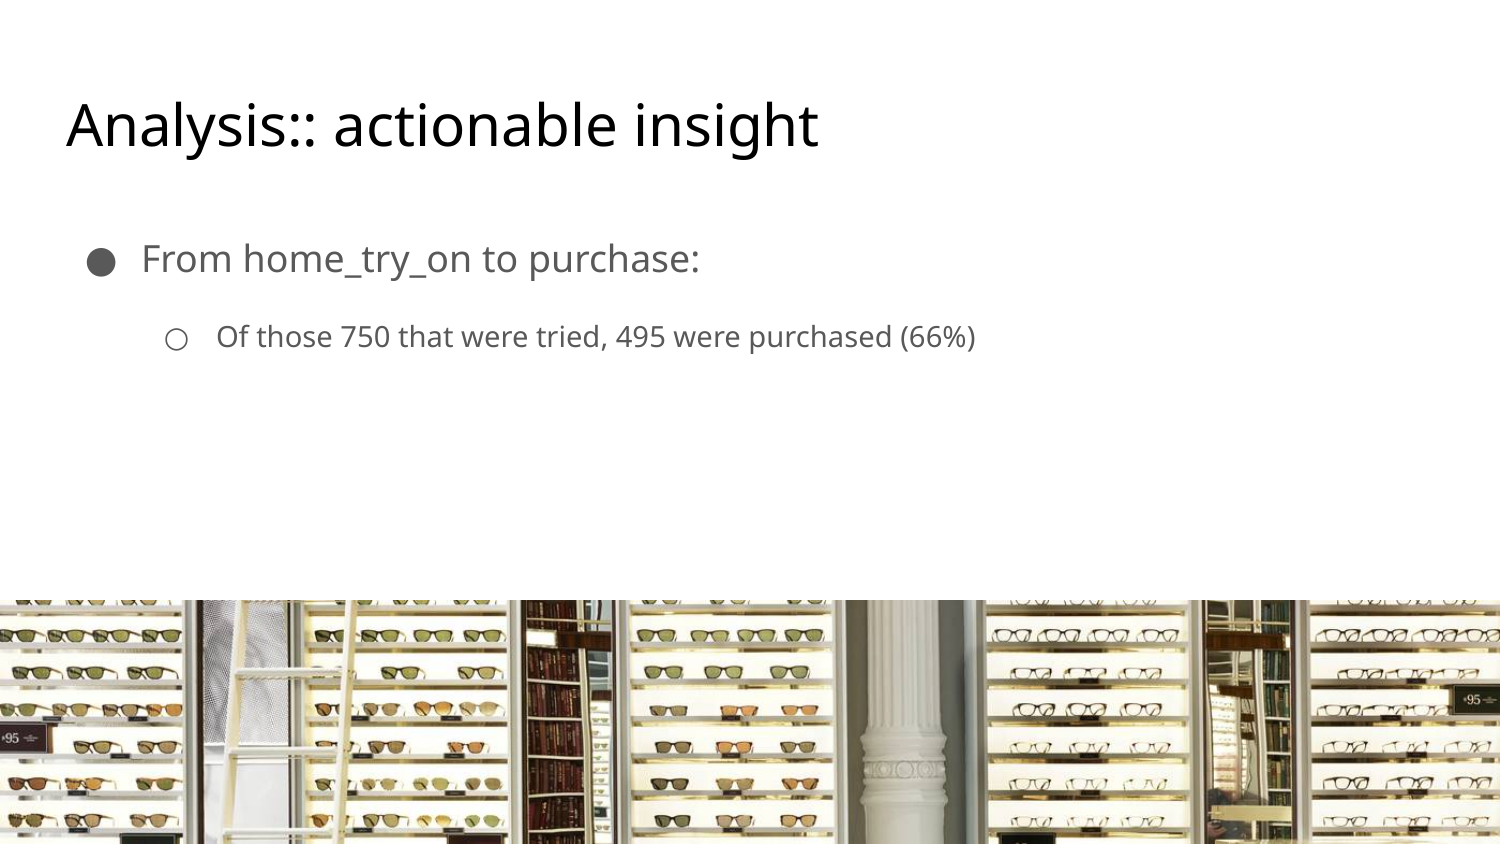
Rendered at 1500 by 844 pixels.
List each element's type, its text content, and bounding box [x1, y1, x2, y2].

list From home_try_on to purchase: Of those 750 that were tried, 495 were purchased (66%) [51, 213, 1449, 598]
title Analysis:: actionable insight [51, 72, 1449, 167]
picture [0, 600, 1500, 844]
